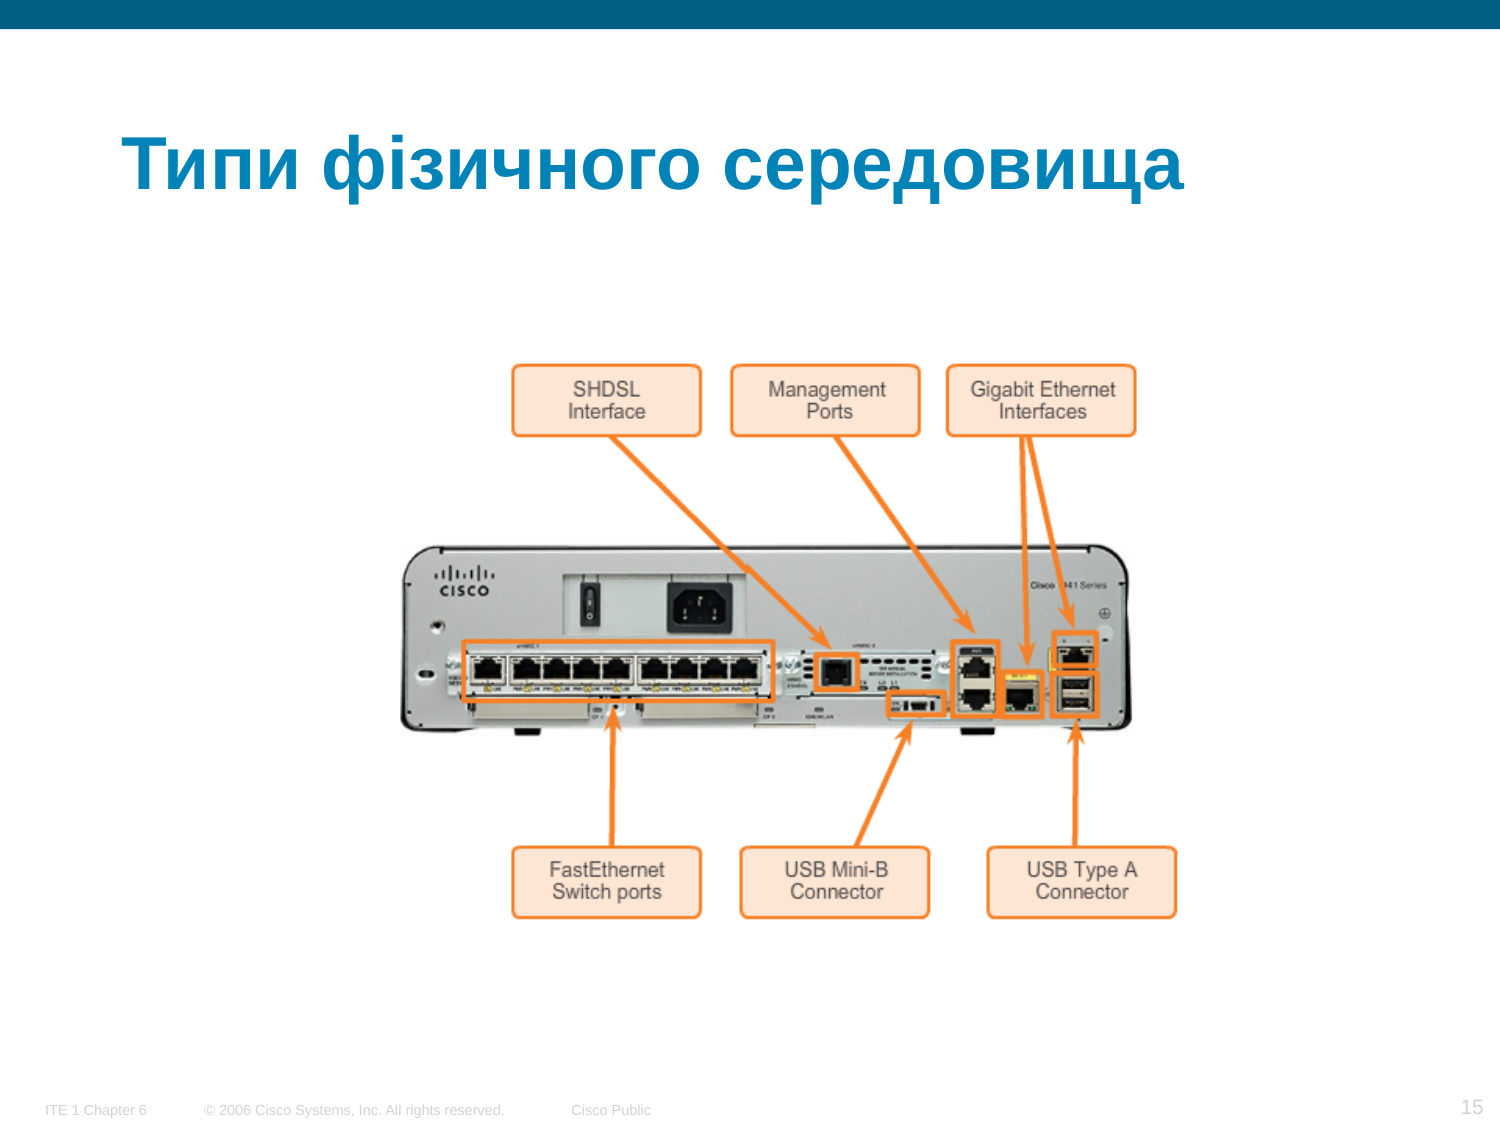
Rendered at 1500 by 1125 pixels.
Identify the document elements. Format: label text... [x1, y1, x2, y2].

title Типи фізичного середовища [107, 75, 1444, 213]
picture [234, 292, 1265, 1007]
